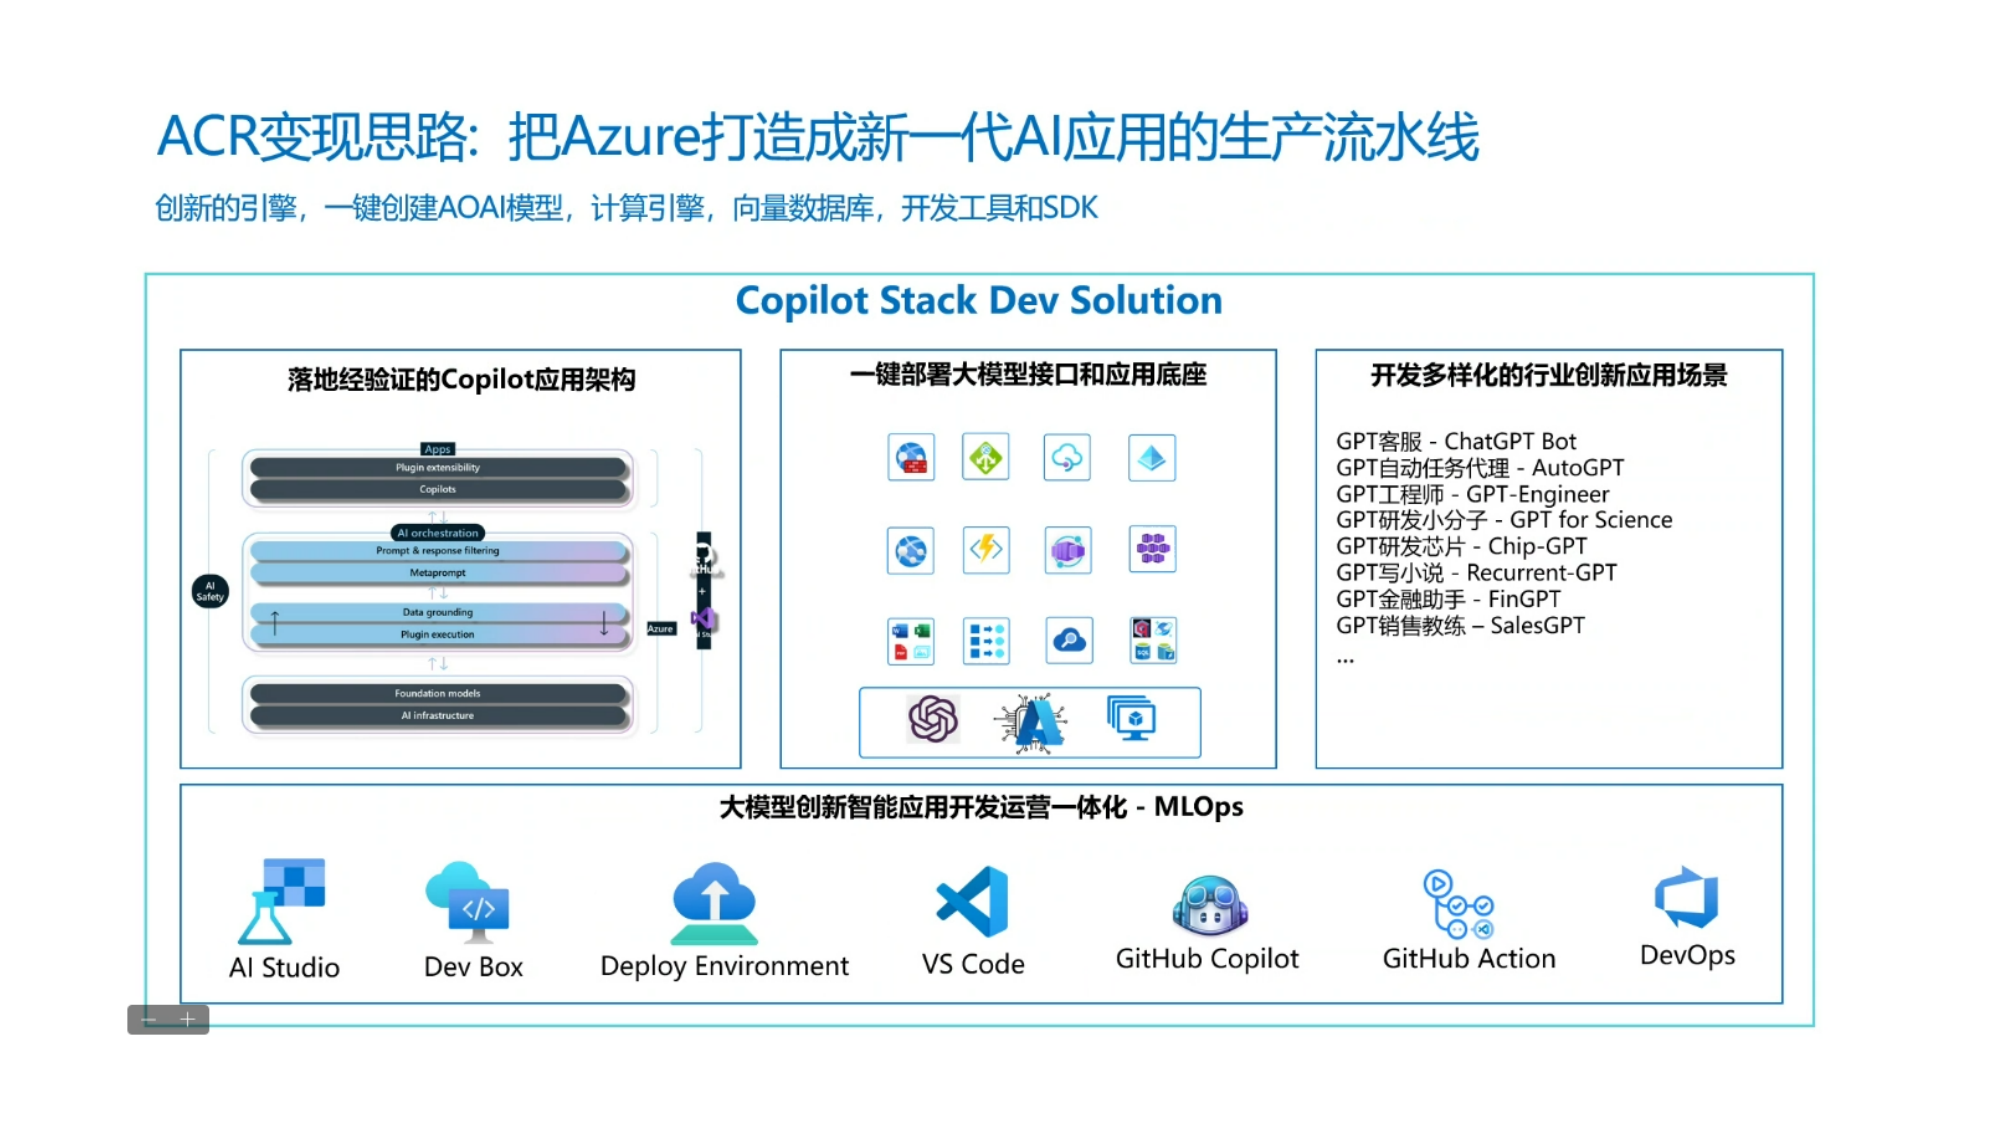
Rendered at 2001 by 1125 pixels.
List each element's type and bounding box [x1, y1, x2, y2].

picture [125, 84, 1831, 1041]
